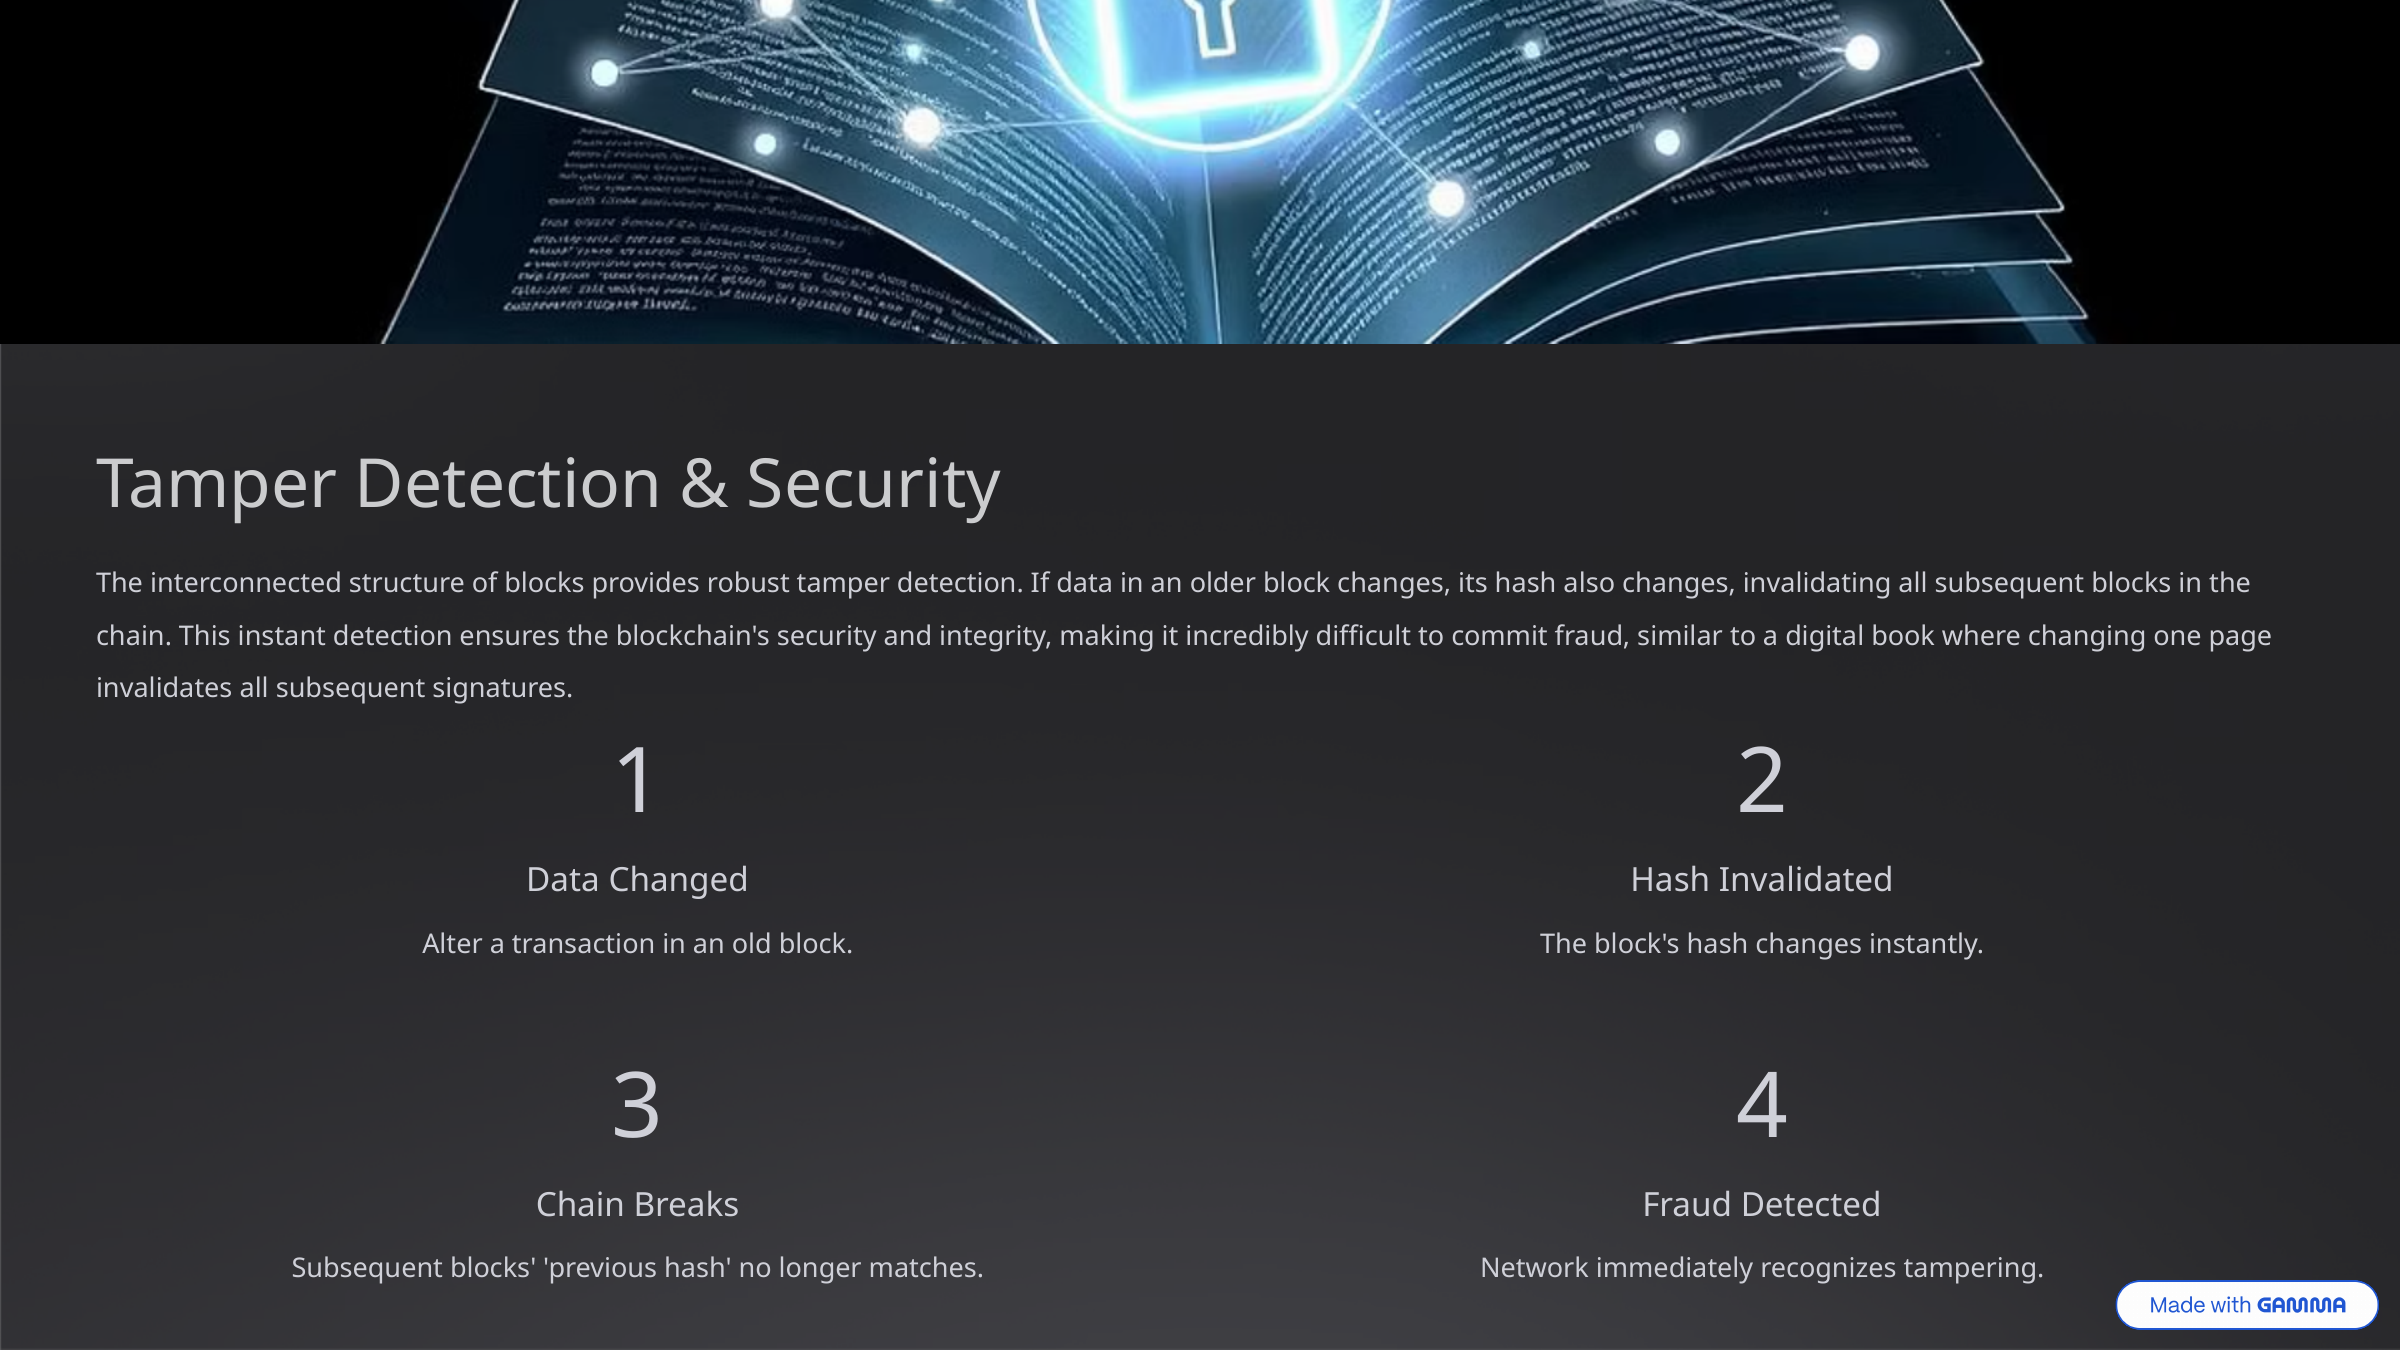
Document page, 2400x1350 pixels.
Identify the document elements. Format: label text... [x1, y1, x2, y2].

text_box Fraud Detected [1590, 1171, 1934, 1215]
text_box Subsequent blocks' 'previous hash' no longer matches. [96, 1230, 1180, 1275]
picture [2106, 1271, 2389, 1339]
text_box The interconnected structure of blocks provides robust tamper detection. If data in an older block changes, its hash also changes, invalidating all subsequent blocks in the chain. This instant detection ensures the blockchain's security and integrity, making it incredibly difficult to commit fraud, similar to a digital book where changing one page invalidates all subsequent signatures. [96, 545, 2304, 678]
text_box Hash Invalidated [1590, 847, 1934, 890]
text_box 3 [96, 1046, 1180, 1138]
picture [0, 0, 2400, 344]
text_box 1 [96, 722, 1180, 813]
text_box 2 [1220, 722, 2304, 813]
text_box Network immediately recognizes tampering. [1220, 1230, 2304, 1275]
text_box Tamper Detection & Security [96, 418, 1031, 505]
text_box The block's hash changes instantly. [1220, 906, 2304, 951]
text_box 4 [1220, 1046, 2304, 1138]
text_box Alter a transaction in an old block. [96, 906, 1180, 951]
text_box Data Changed [466, 847, 810, 890]
text_box Chain Breaks [466, 1171, 810, 1215]
